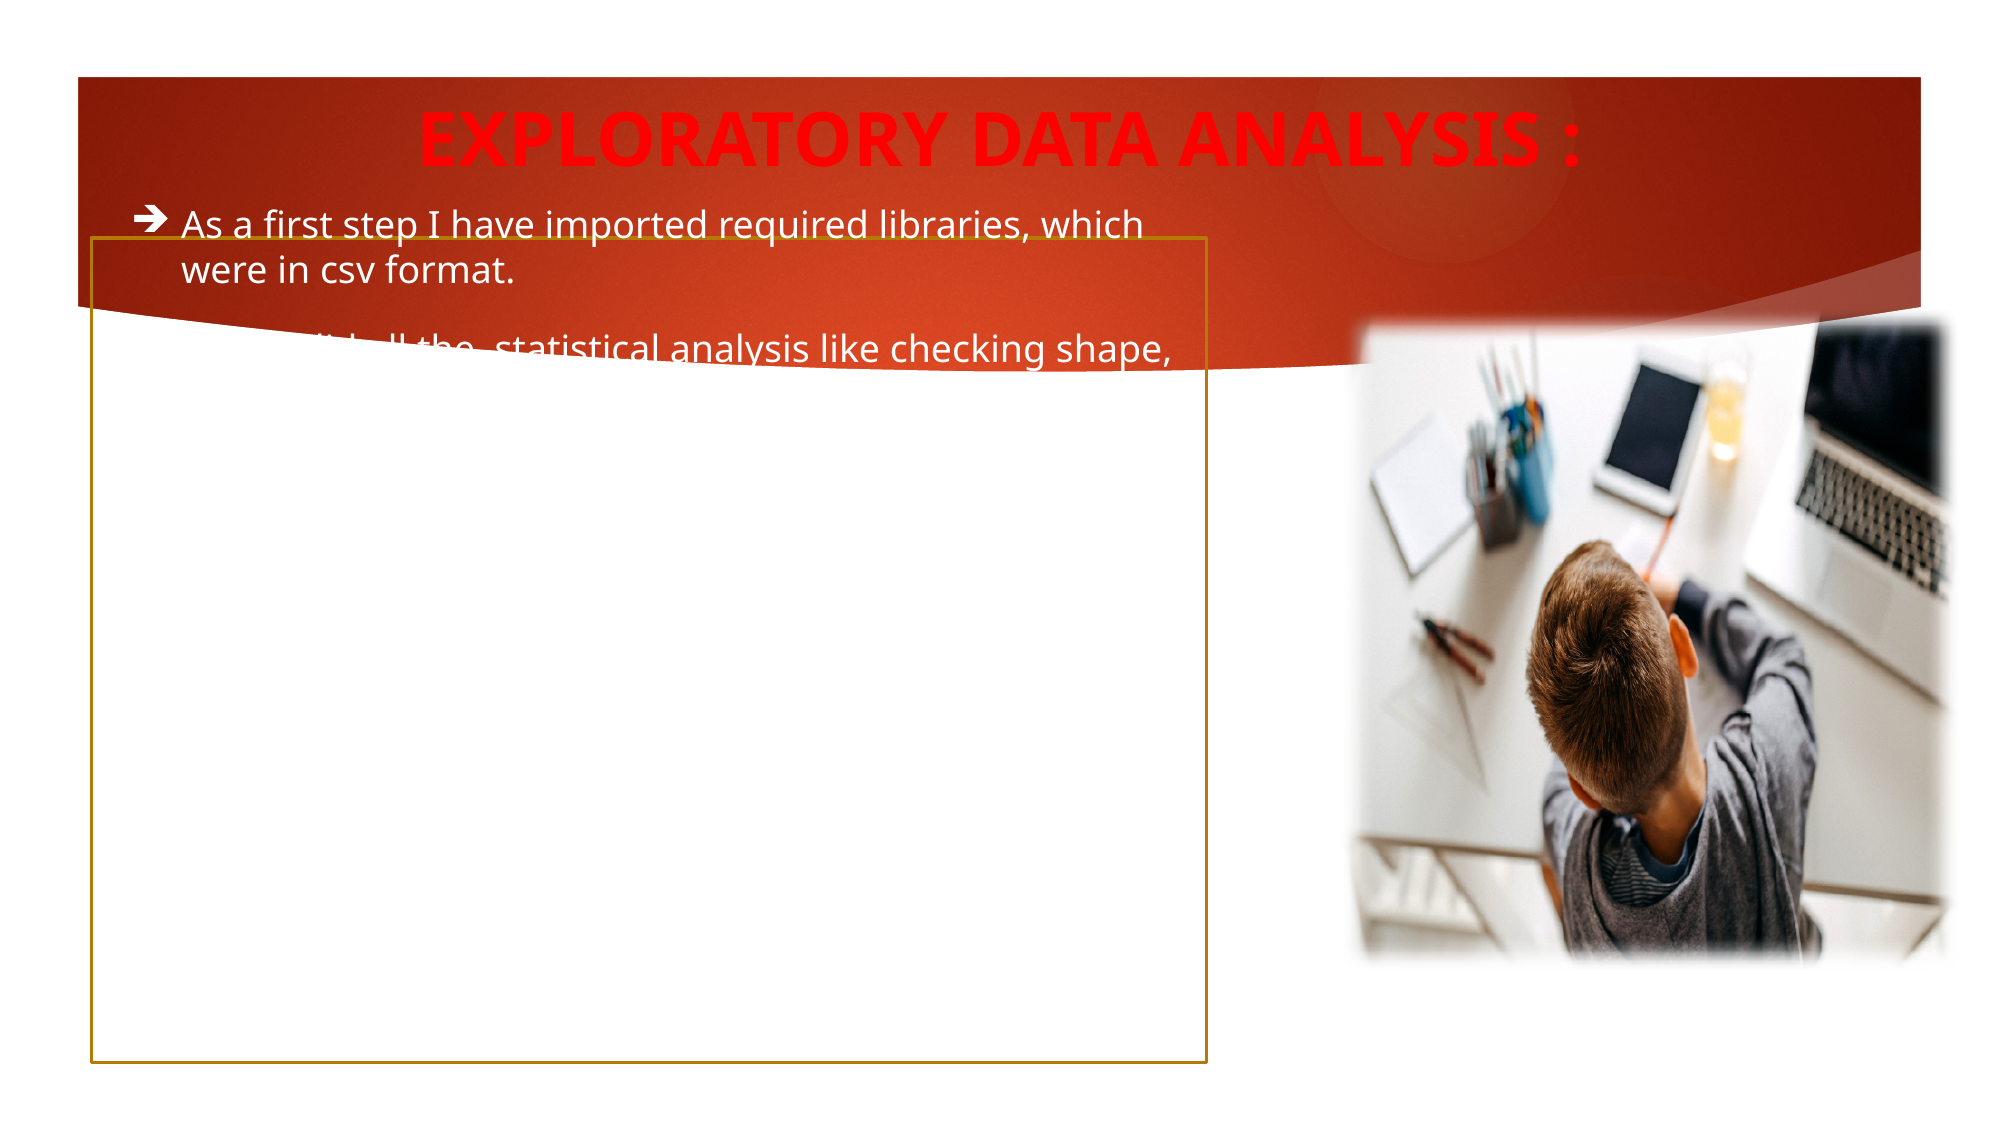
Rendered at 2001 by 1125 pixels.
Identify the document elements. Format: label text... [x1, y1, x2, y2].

text_box As a first step I have imported required libraries, which were in csv format. Then I did all the statistical analysis like checking shape, n unique(unique value each column contains, data types, value counts ,size )were checked. While checking the info of the datasets I found some columns that two useless columns which contains numbers, Hence dropped those rows and all columns were explained. Then while looking into the value counts I found some columns with more than 1980 duplicated rows, check was performed for first and last, later those columns were dropped. Null values were checked and found null values and missing percentage visualization were performed on null values. [90, 236, 1208, 1064]
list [1341, 307, 1959, 970]
title EXPLORATORY DATA ANALYSIS : [281, 61, 1719, 212]
